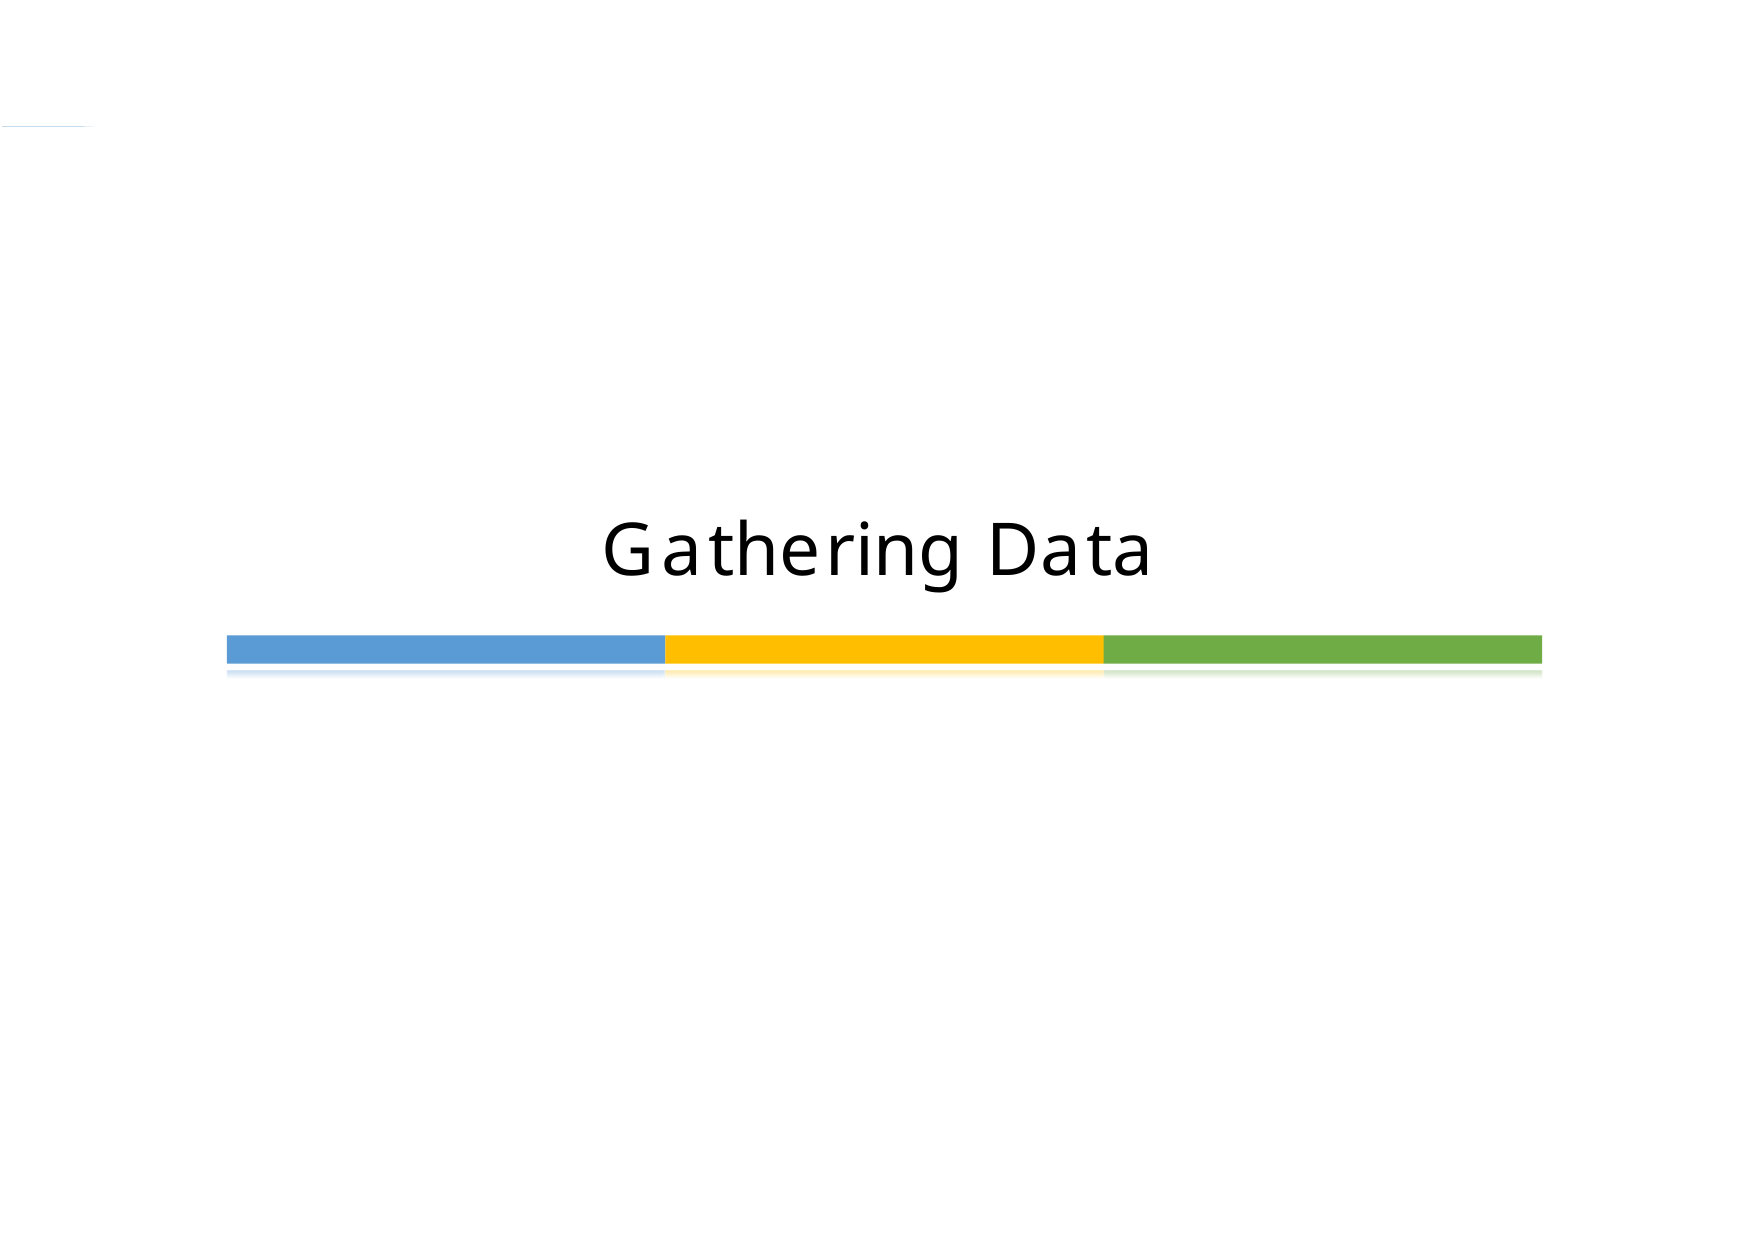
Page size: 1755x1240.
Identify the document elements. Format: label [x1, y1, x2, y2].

text_box [0, 125, 1755, 1114]
